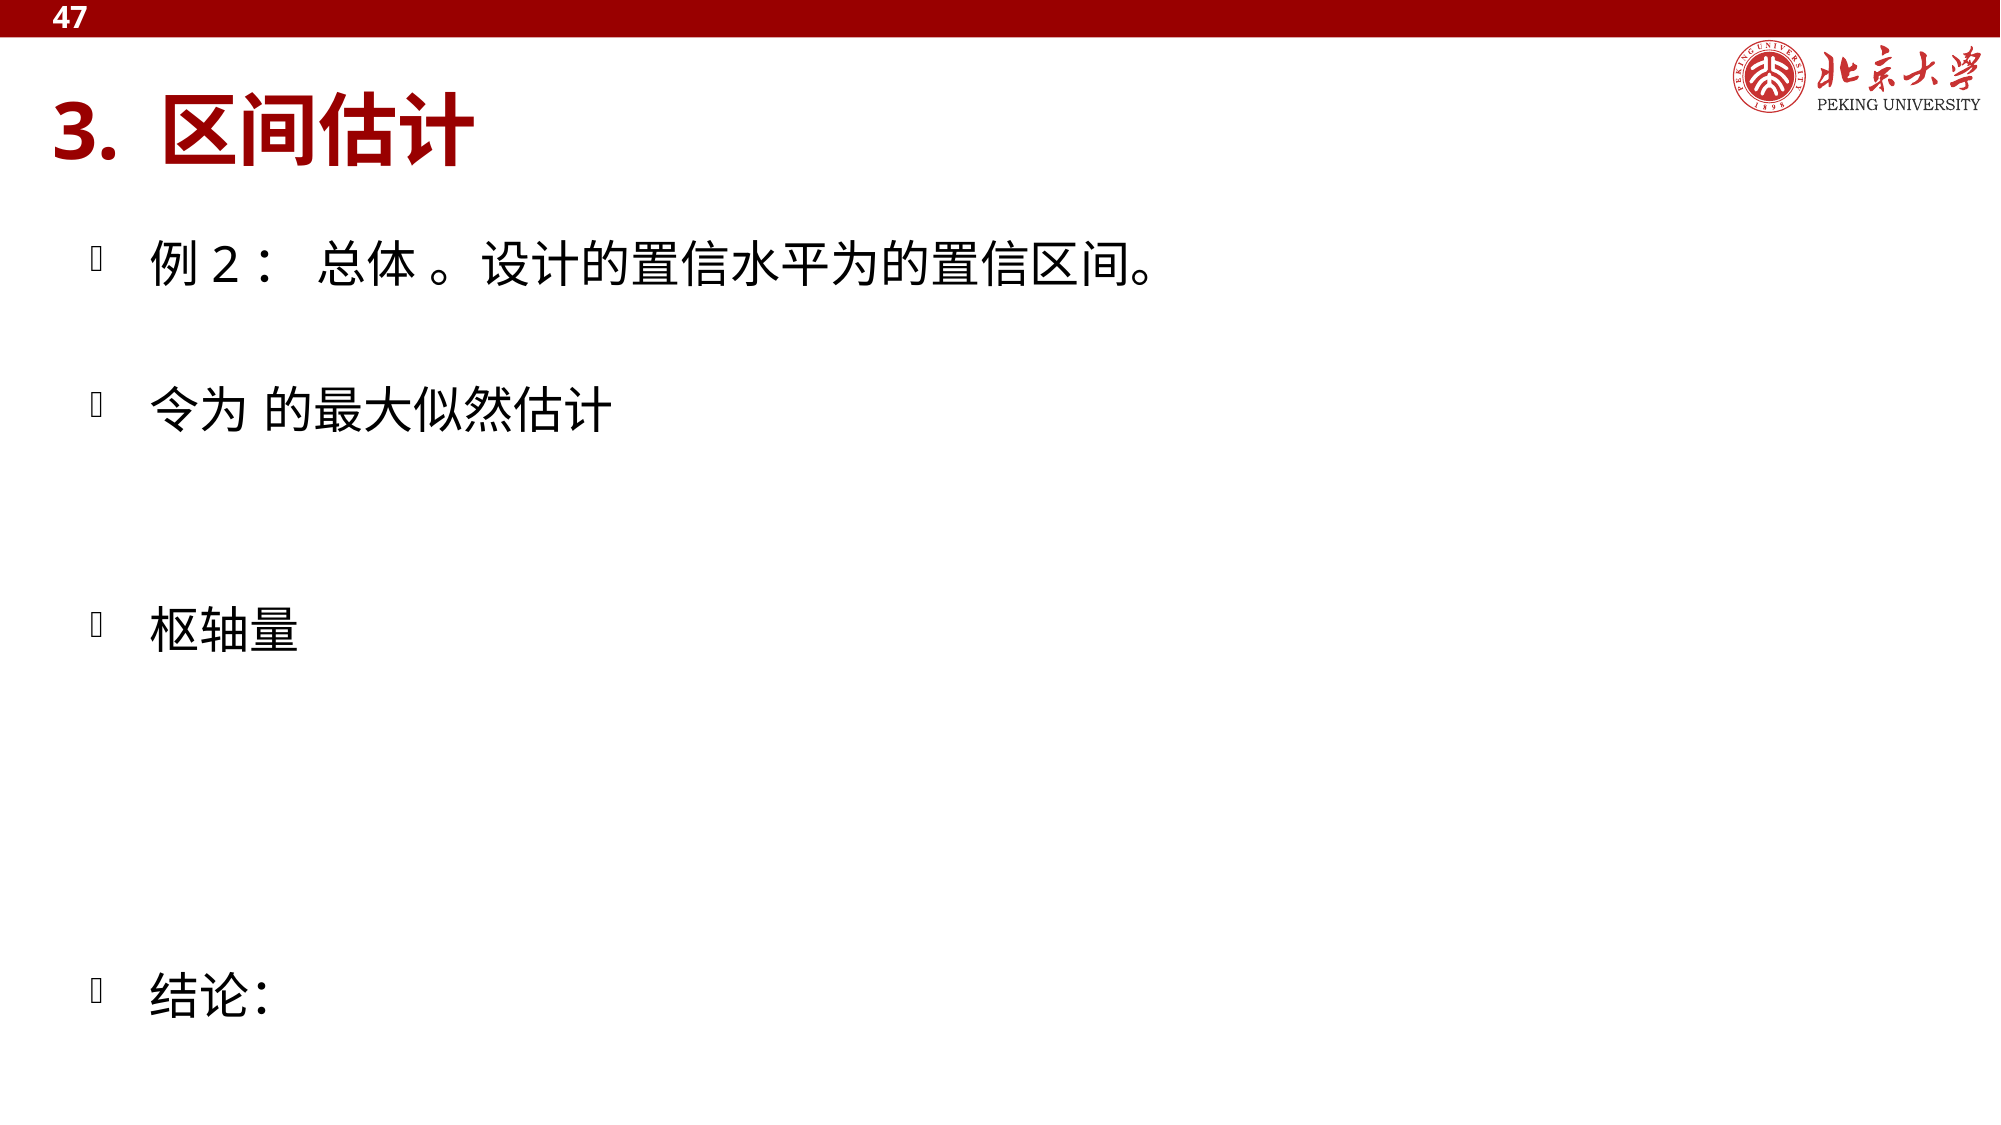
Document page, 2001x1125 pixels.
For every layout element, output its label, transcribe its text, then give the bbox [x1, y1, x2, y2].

slide_number 47 [37, 5, 225, 34]
title 3. 区间估计 [37, 62, 1951, 194]
